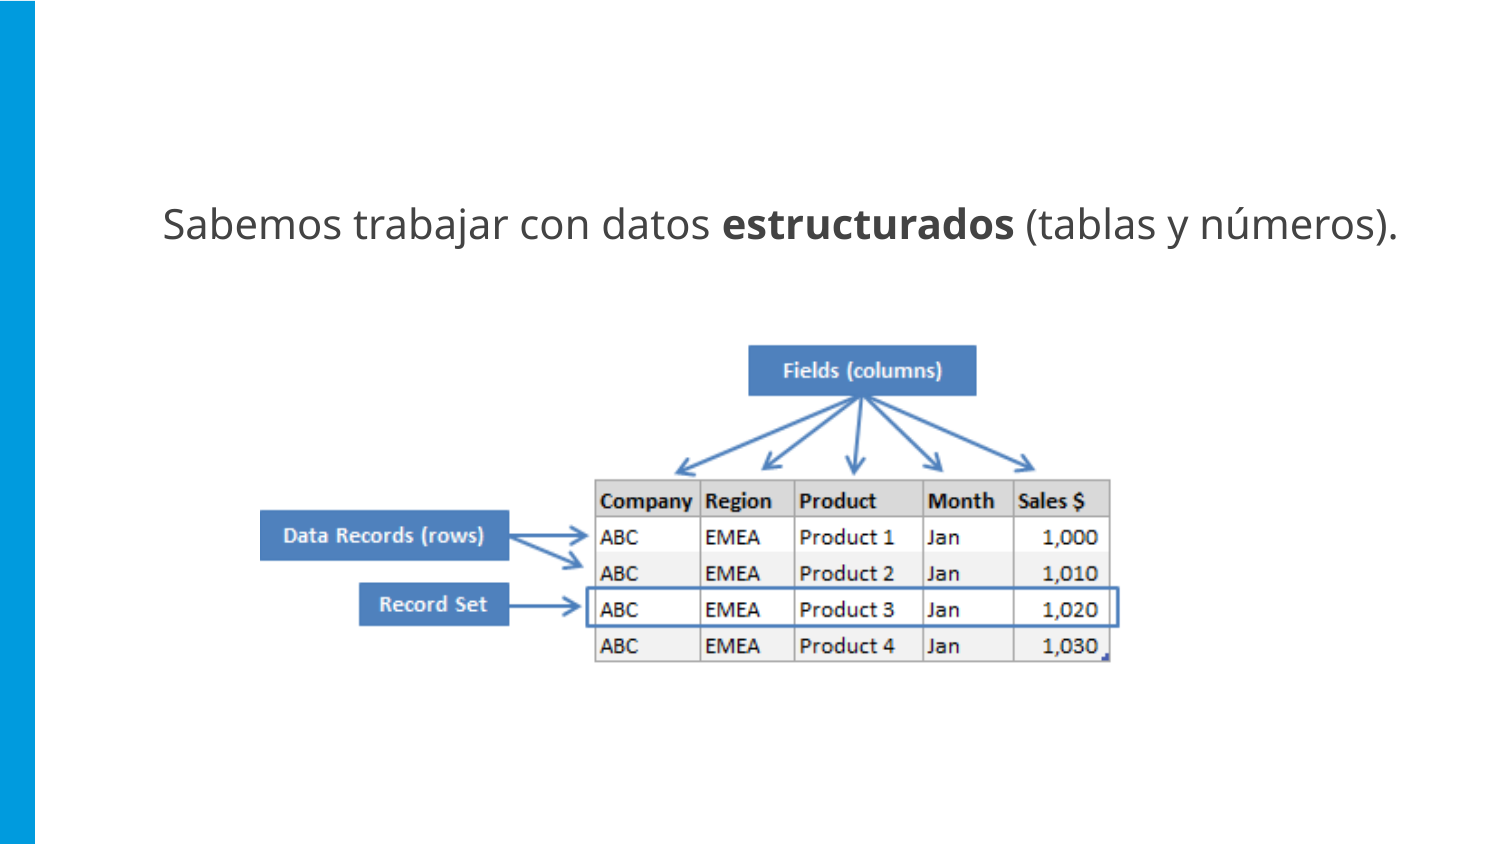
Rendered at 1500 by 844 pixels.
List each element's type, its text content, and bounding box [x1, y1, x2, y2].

text_box Sabemos trabajar con datos estructurados (tablas y números). [147, 190, 1428, 310]
picture [259, 331, 1128, 670]
